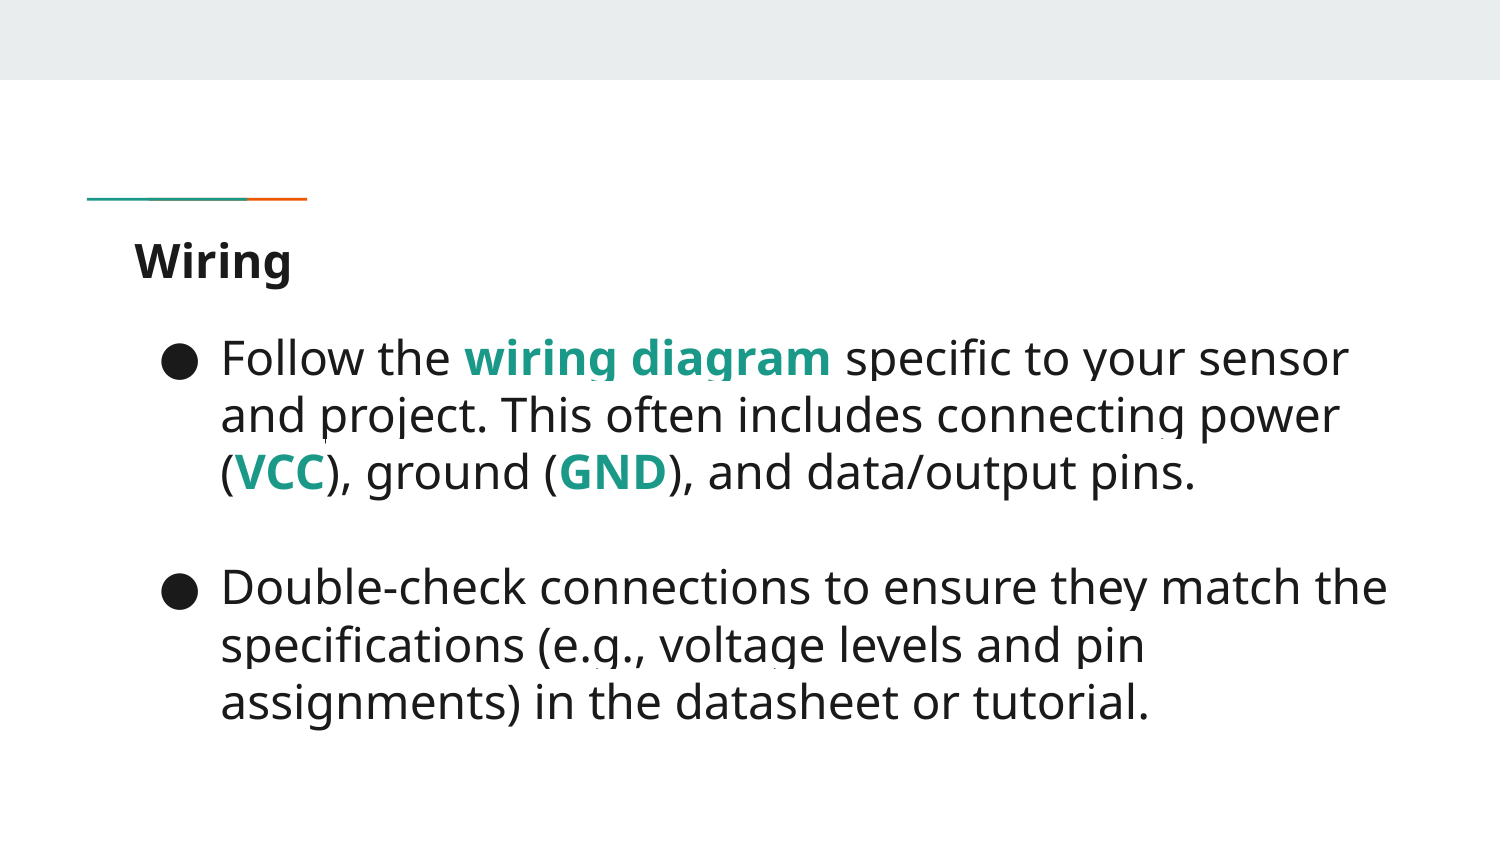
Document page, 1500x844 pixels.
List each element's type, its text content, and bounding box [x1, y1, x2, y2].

title Wiring [119, 216, 1381, 305]
text_box Follow the wiring diagram specific to your sensor and project. This often includes connecting power (VCC), ground (GND), and data/output pins. Double-check connections to ensure they match the specifications (e.g., voltage levels and pin assignments) in the datasheet or tutorial. [130, 312, 1407, 745]
